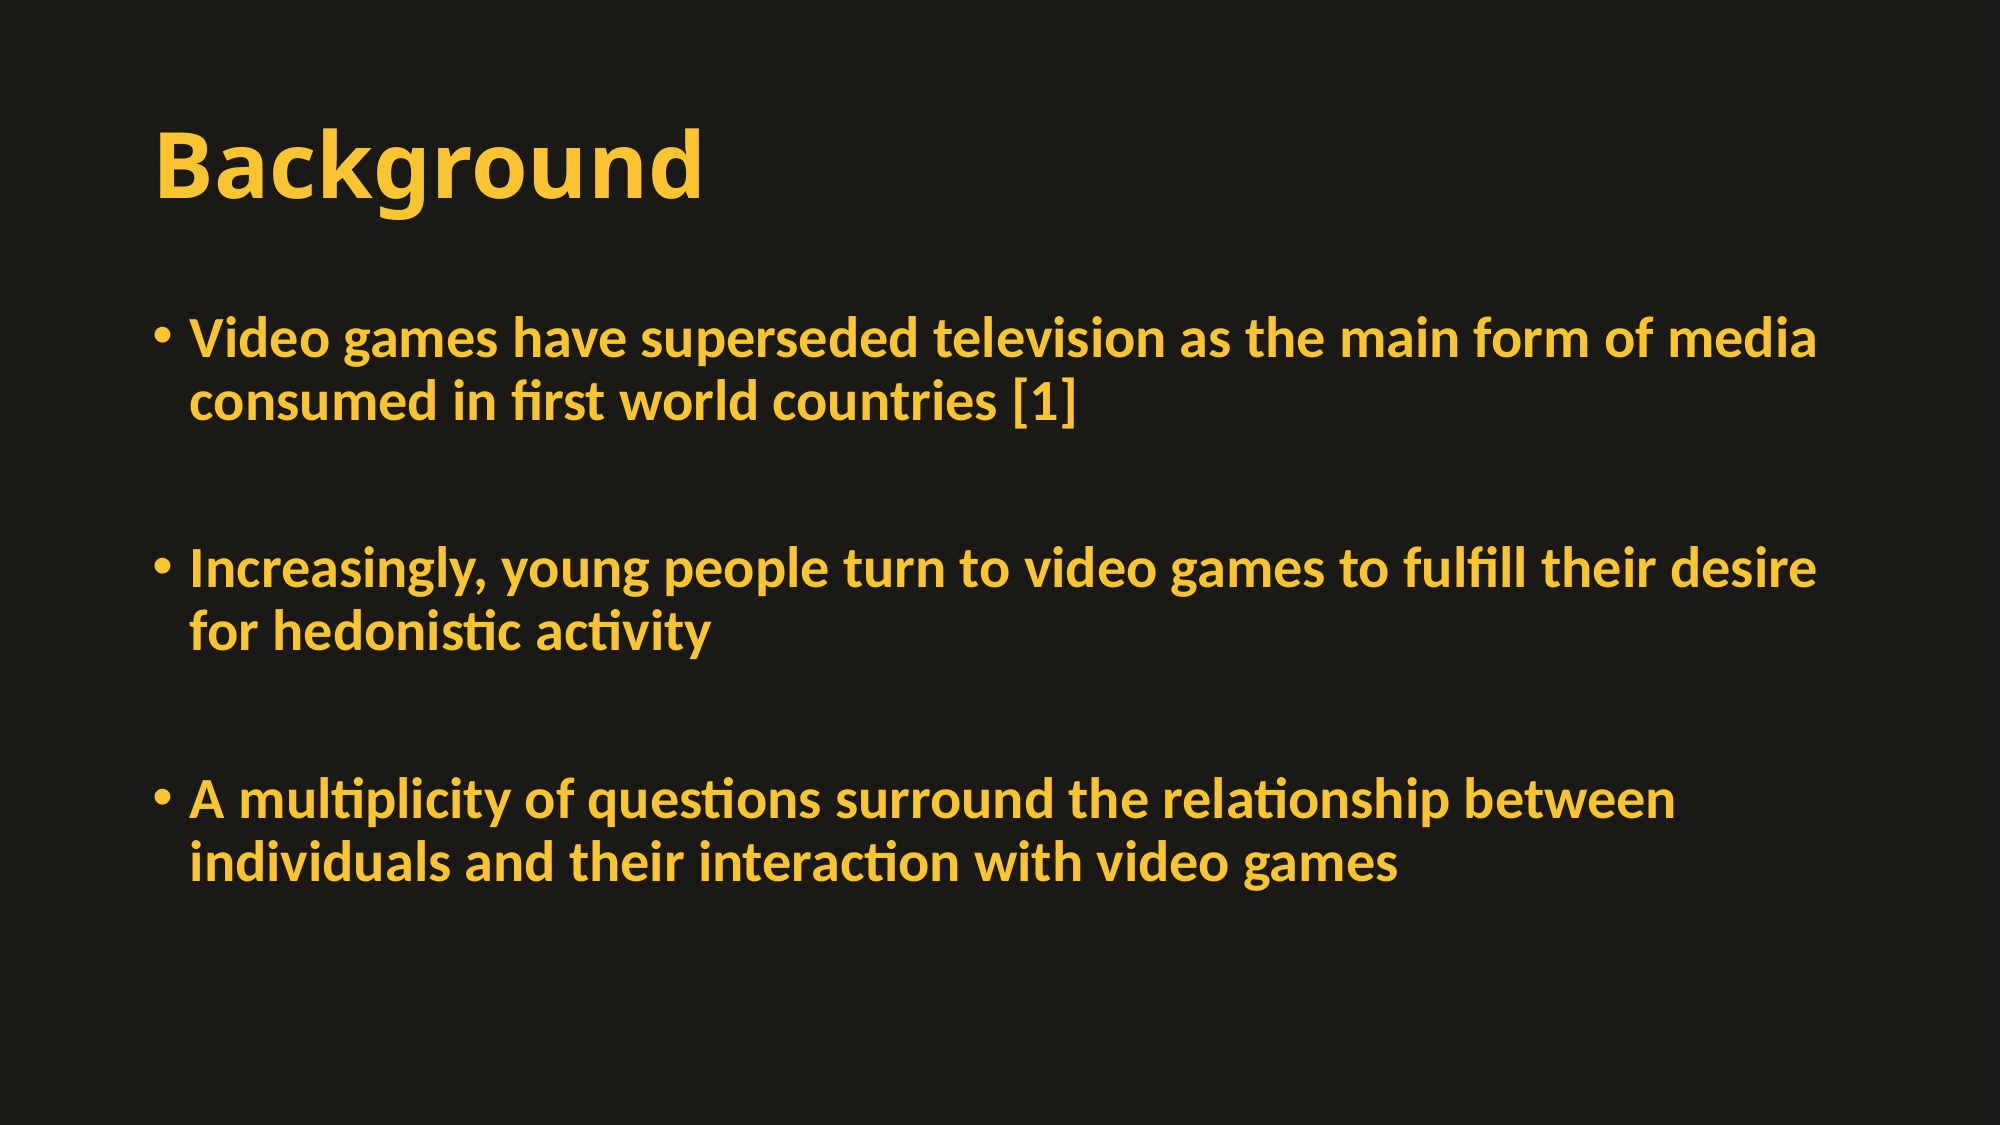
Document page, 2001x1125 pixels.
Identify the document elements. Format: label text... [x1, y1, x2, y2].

title Background [137, 59, 1863, 278]
list Video games have superseded television as the main form of media consumed in first world countries [1] Increasingly, young people turn to video games to fulfill their desire for hedonistic activity A multiplicity of questions surround the relationship between individuals and their interaction with video games [137, 299, 1863, 1014]
